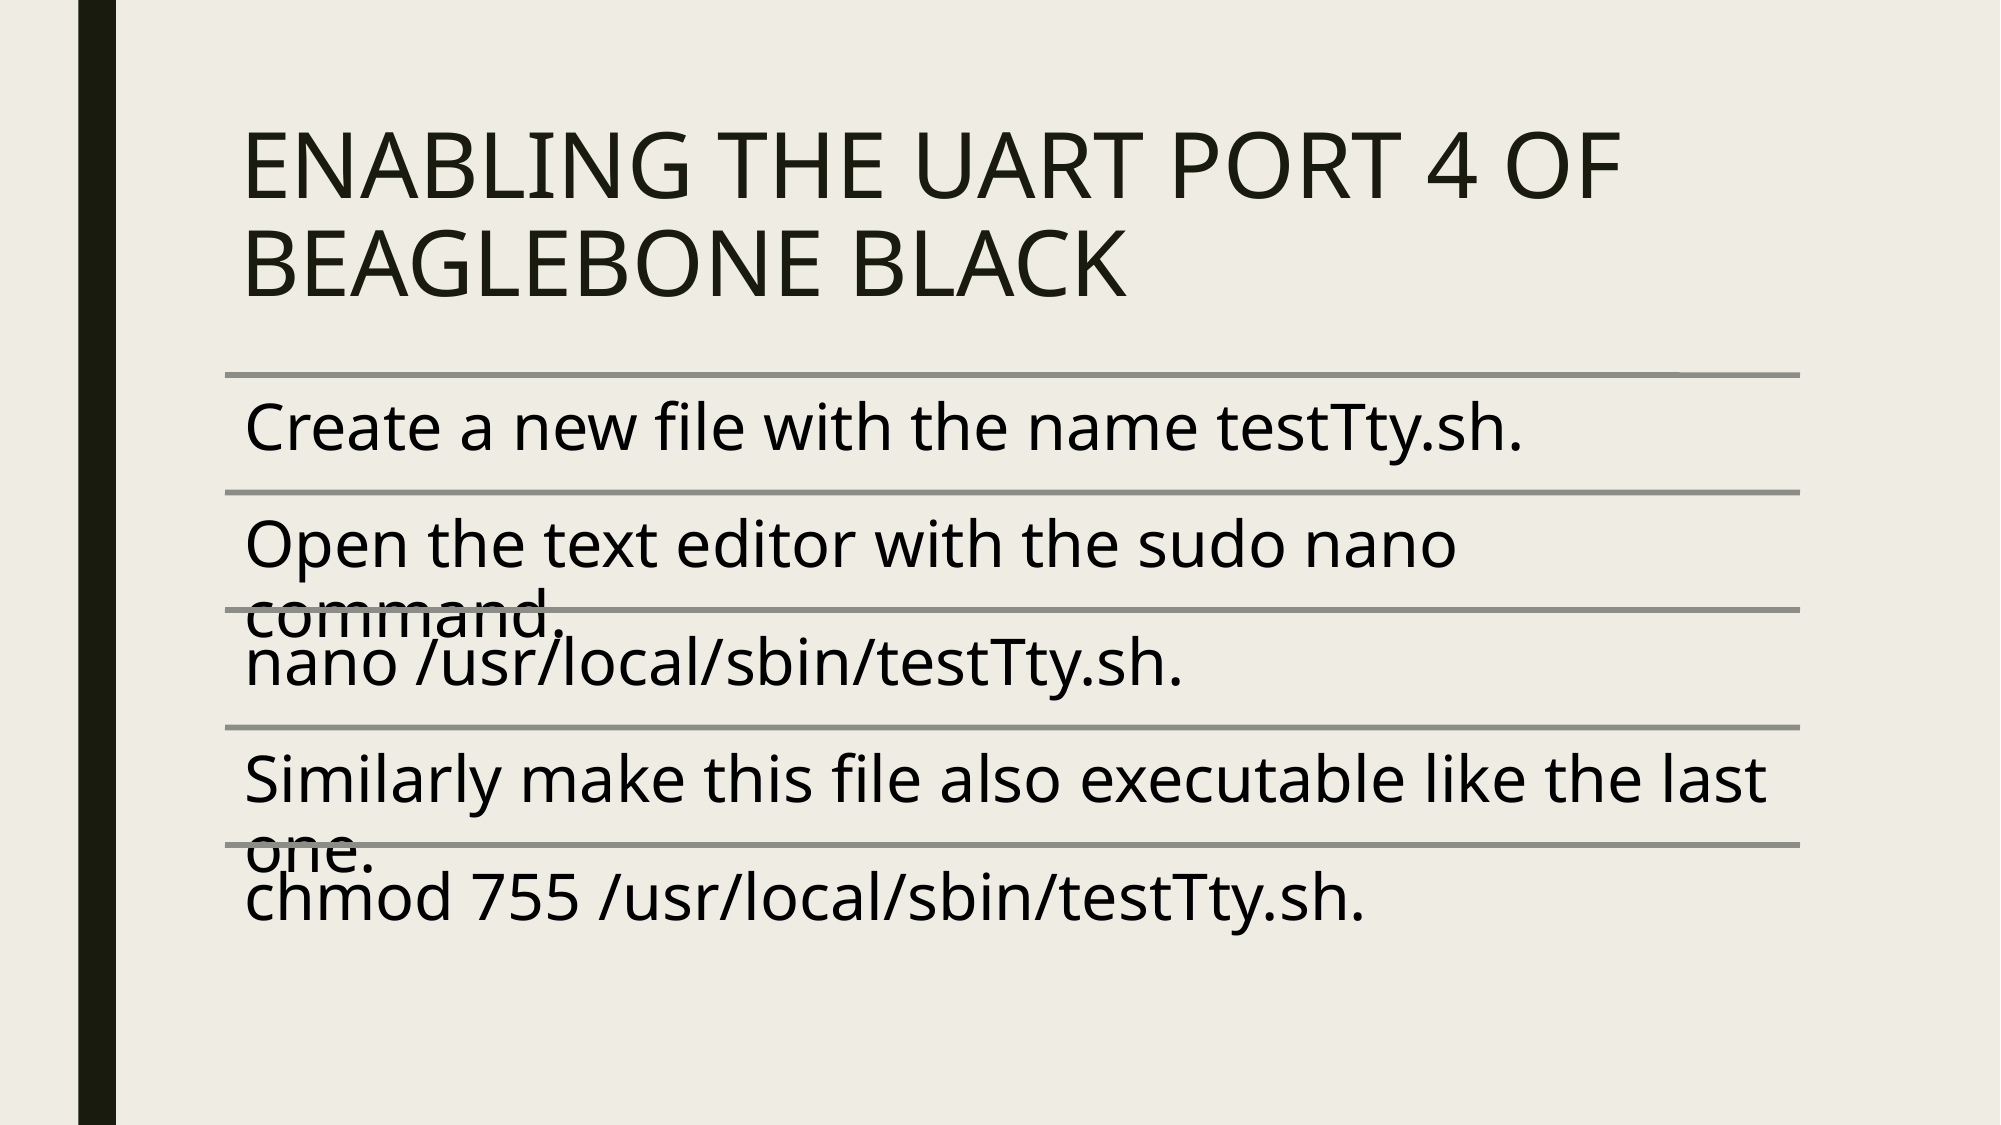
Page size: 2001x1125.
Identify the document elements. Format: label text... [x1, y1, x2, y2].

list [224, 374, 1800, 963]
title ENABLING THE UART PORT 4 OF BEAGLEBONE BLACK [225, 112, 1800, 357]
